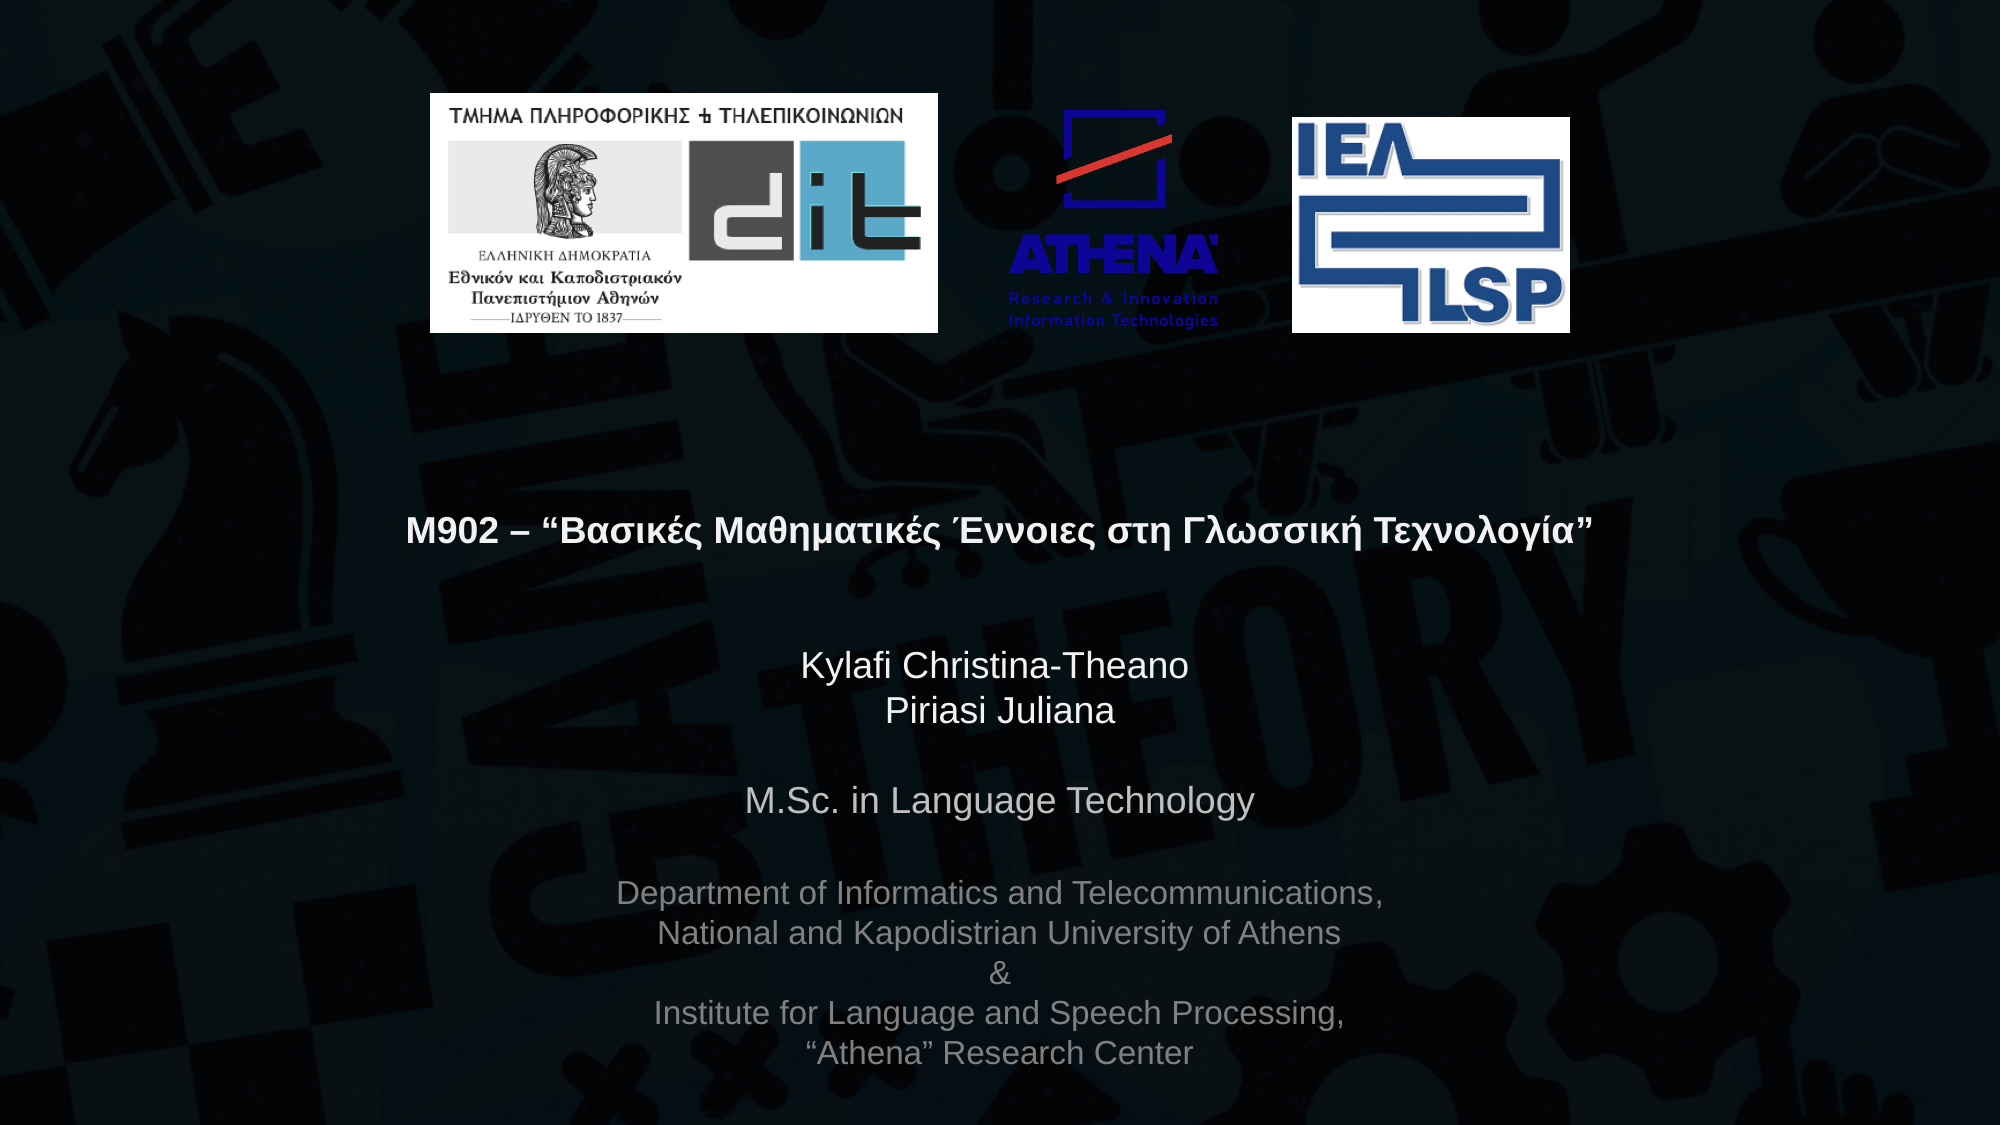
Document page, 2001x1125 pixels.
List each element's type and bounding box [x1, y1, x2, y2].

picture [0, 0, 2000, 1125]
text_box [430, 93, 1570, 333]
